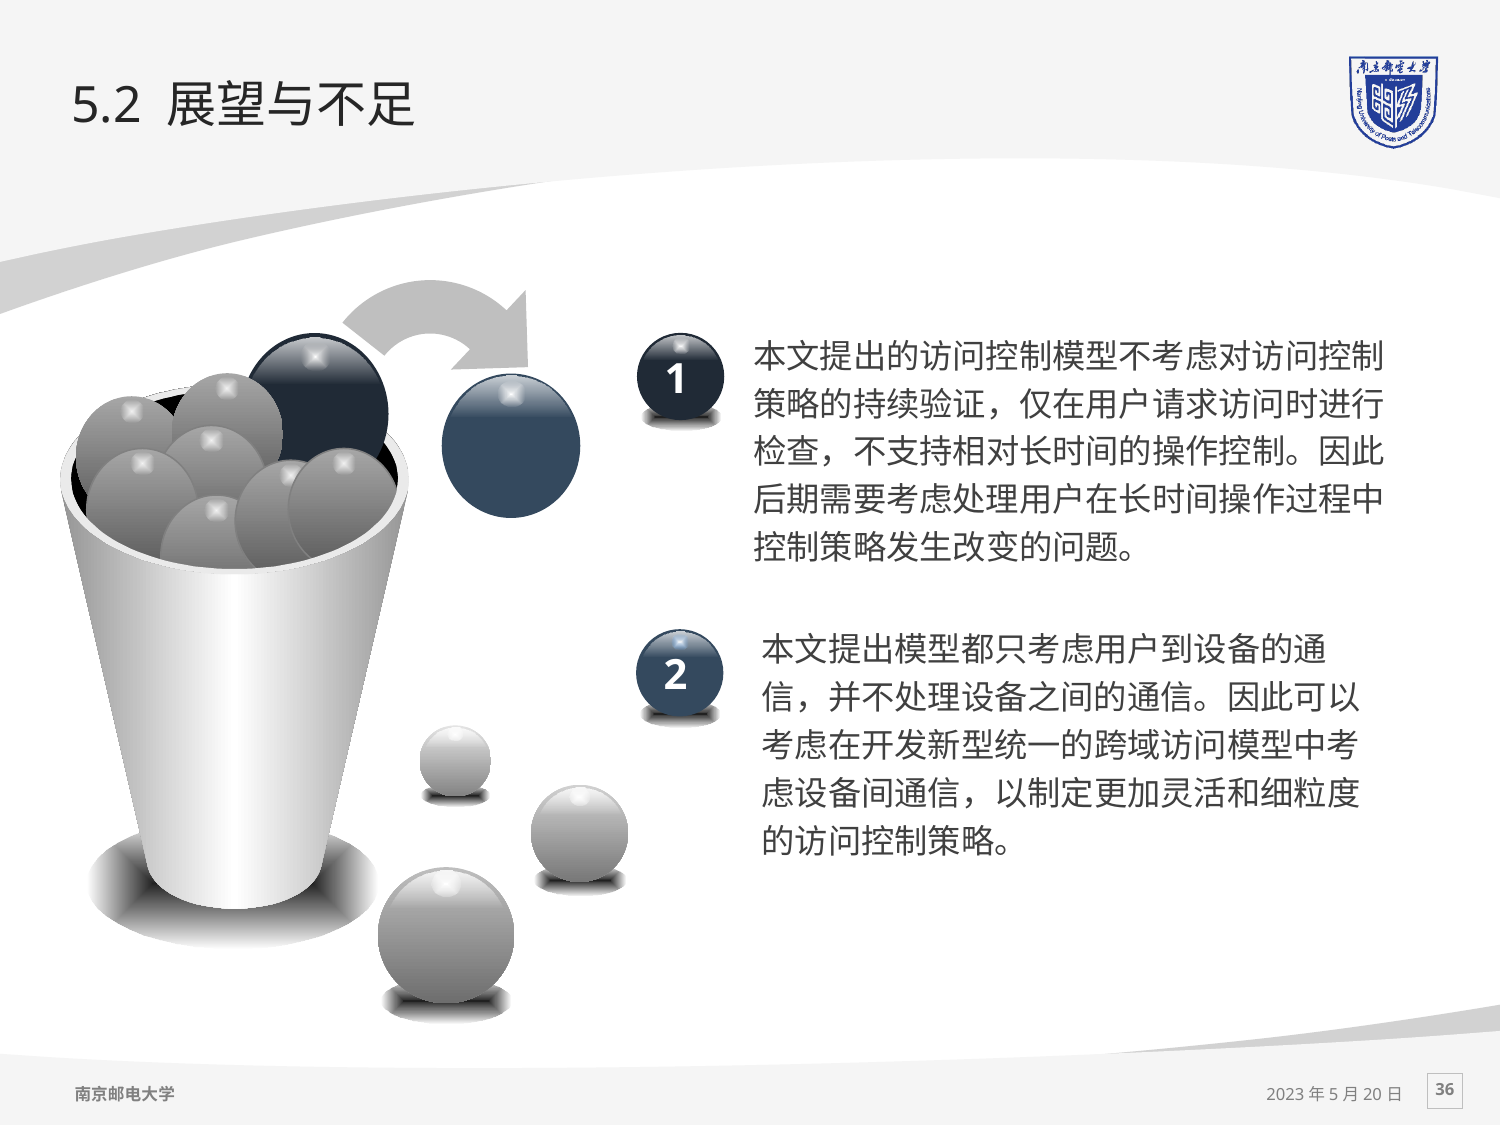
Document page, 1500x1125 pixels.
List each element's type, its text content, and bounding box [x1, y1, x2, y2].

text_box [441, 373, 581, 519]
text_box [419, 725, 492, 807]
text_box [635, 628, 724, 728]
text_box [342, 280, 529, 370]
text_box 本文提出的访问控制模型不考虑对访问控制策略的持续验证，仅在用户请求访问时进行检查，不支持相对长时间的操作控制。因此后期需要考虑处理用户在长时间操作过程中控制策略发生改变的问题。 [734, 317, 1417, 576]
picture [1343, 52, 1444, 152]
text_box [530, 784, 629, 897]
title 5.2 展望与不足 [59, 60, 1410, 149]
text_box 本文提出模型都只考虑用户到设备的通信，并不处理设备之间的通信。因此可以考虑在开发新型统一的跨域访问模型中考虑设备间通信，以制定更加灵活和细粒度的访问控制策略。 [743, 610, 1412, 870]
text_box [377, 866, 515, 1024]
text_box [59, 332, 410, 950]
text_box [636, 332, 725, 432]
